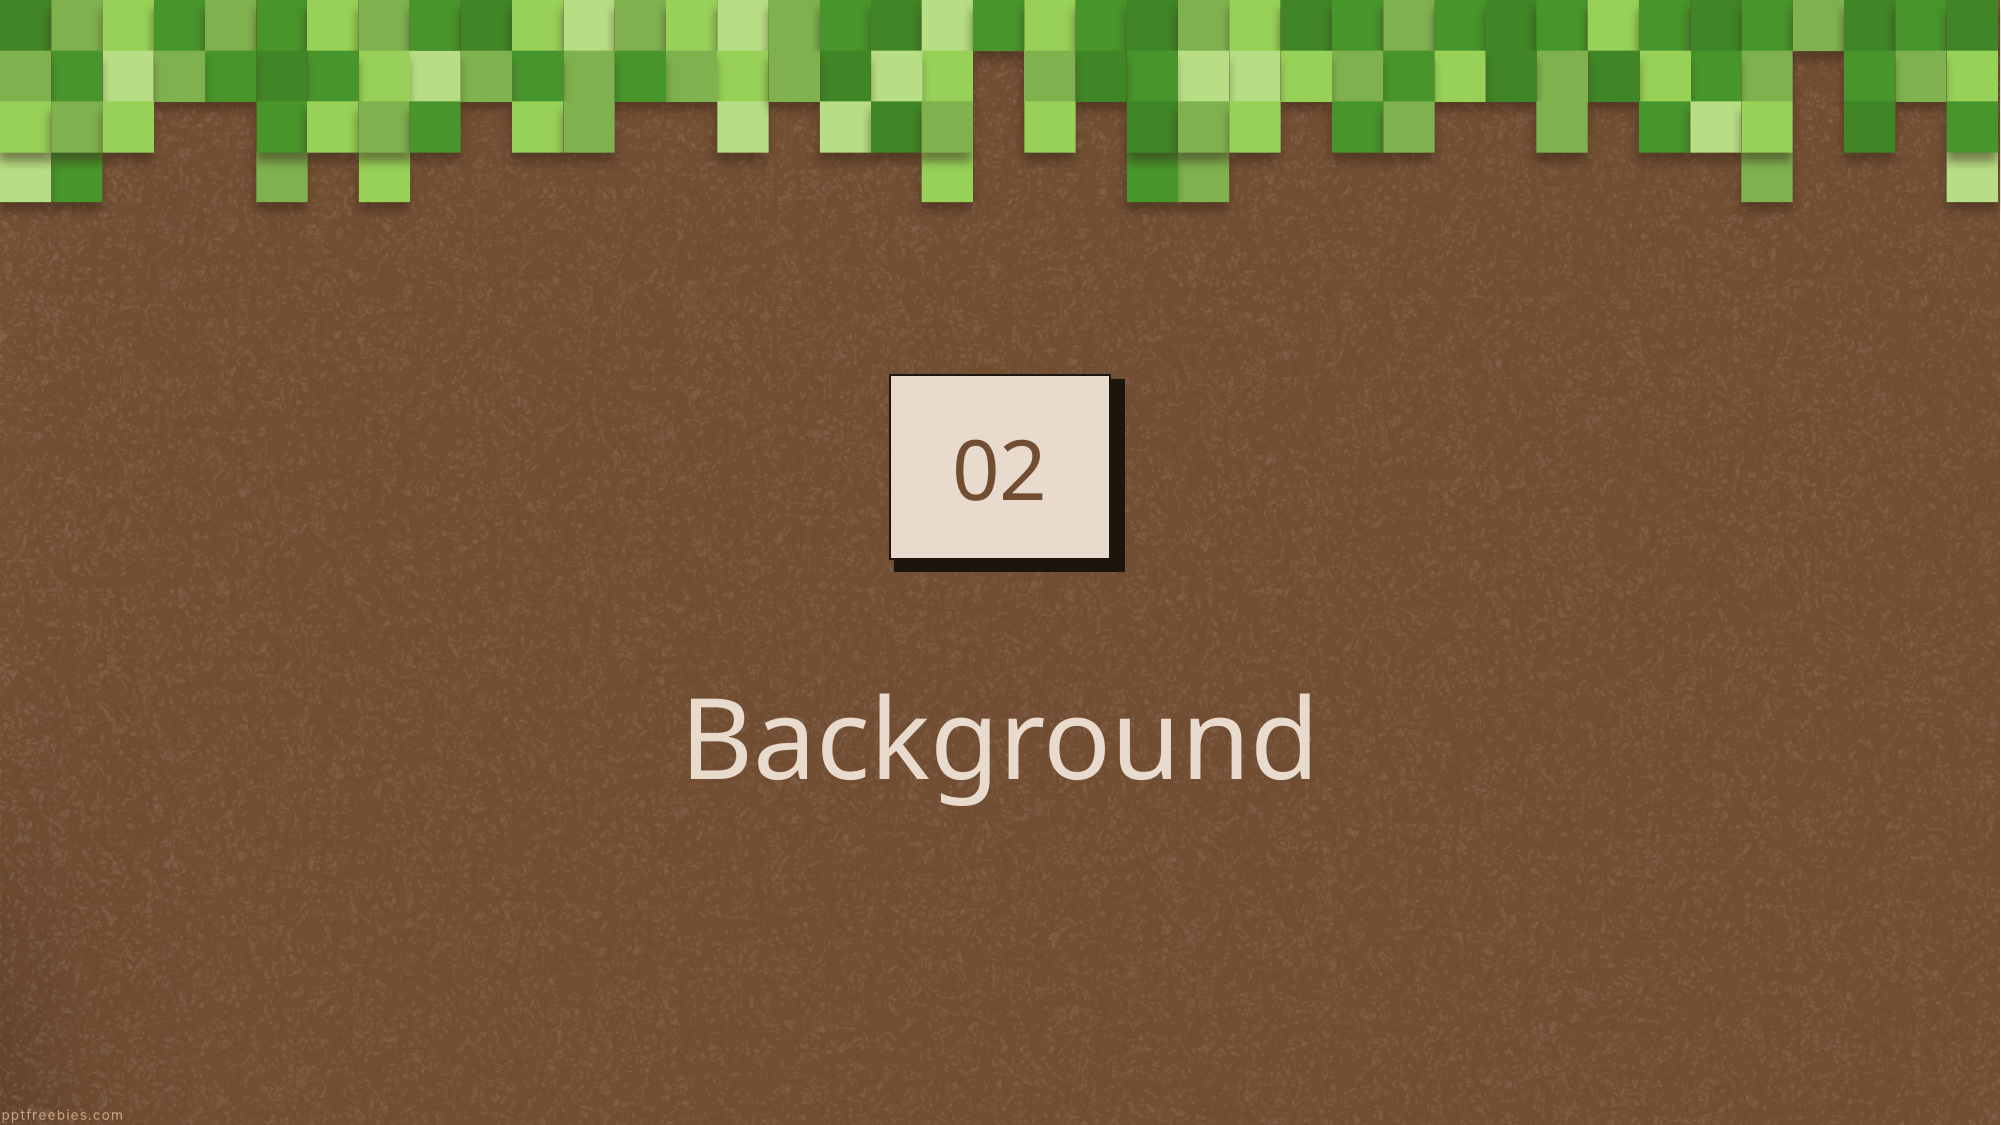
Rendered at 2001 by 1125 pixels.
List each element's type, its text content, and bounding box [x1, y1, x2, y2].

picture [0, 0, 2000, 1125]
text_box 02 [890, 375, 1110, 559]
text_box Background [525, 659, 1475, 809]
